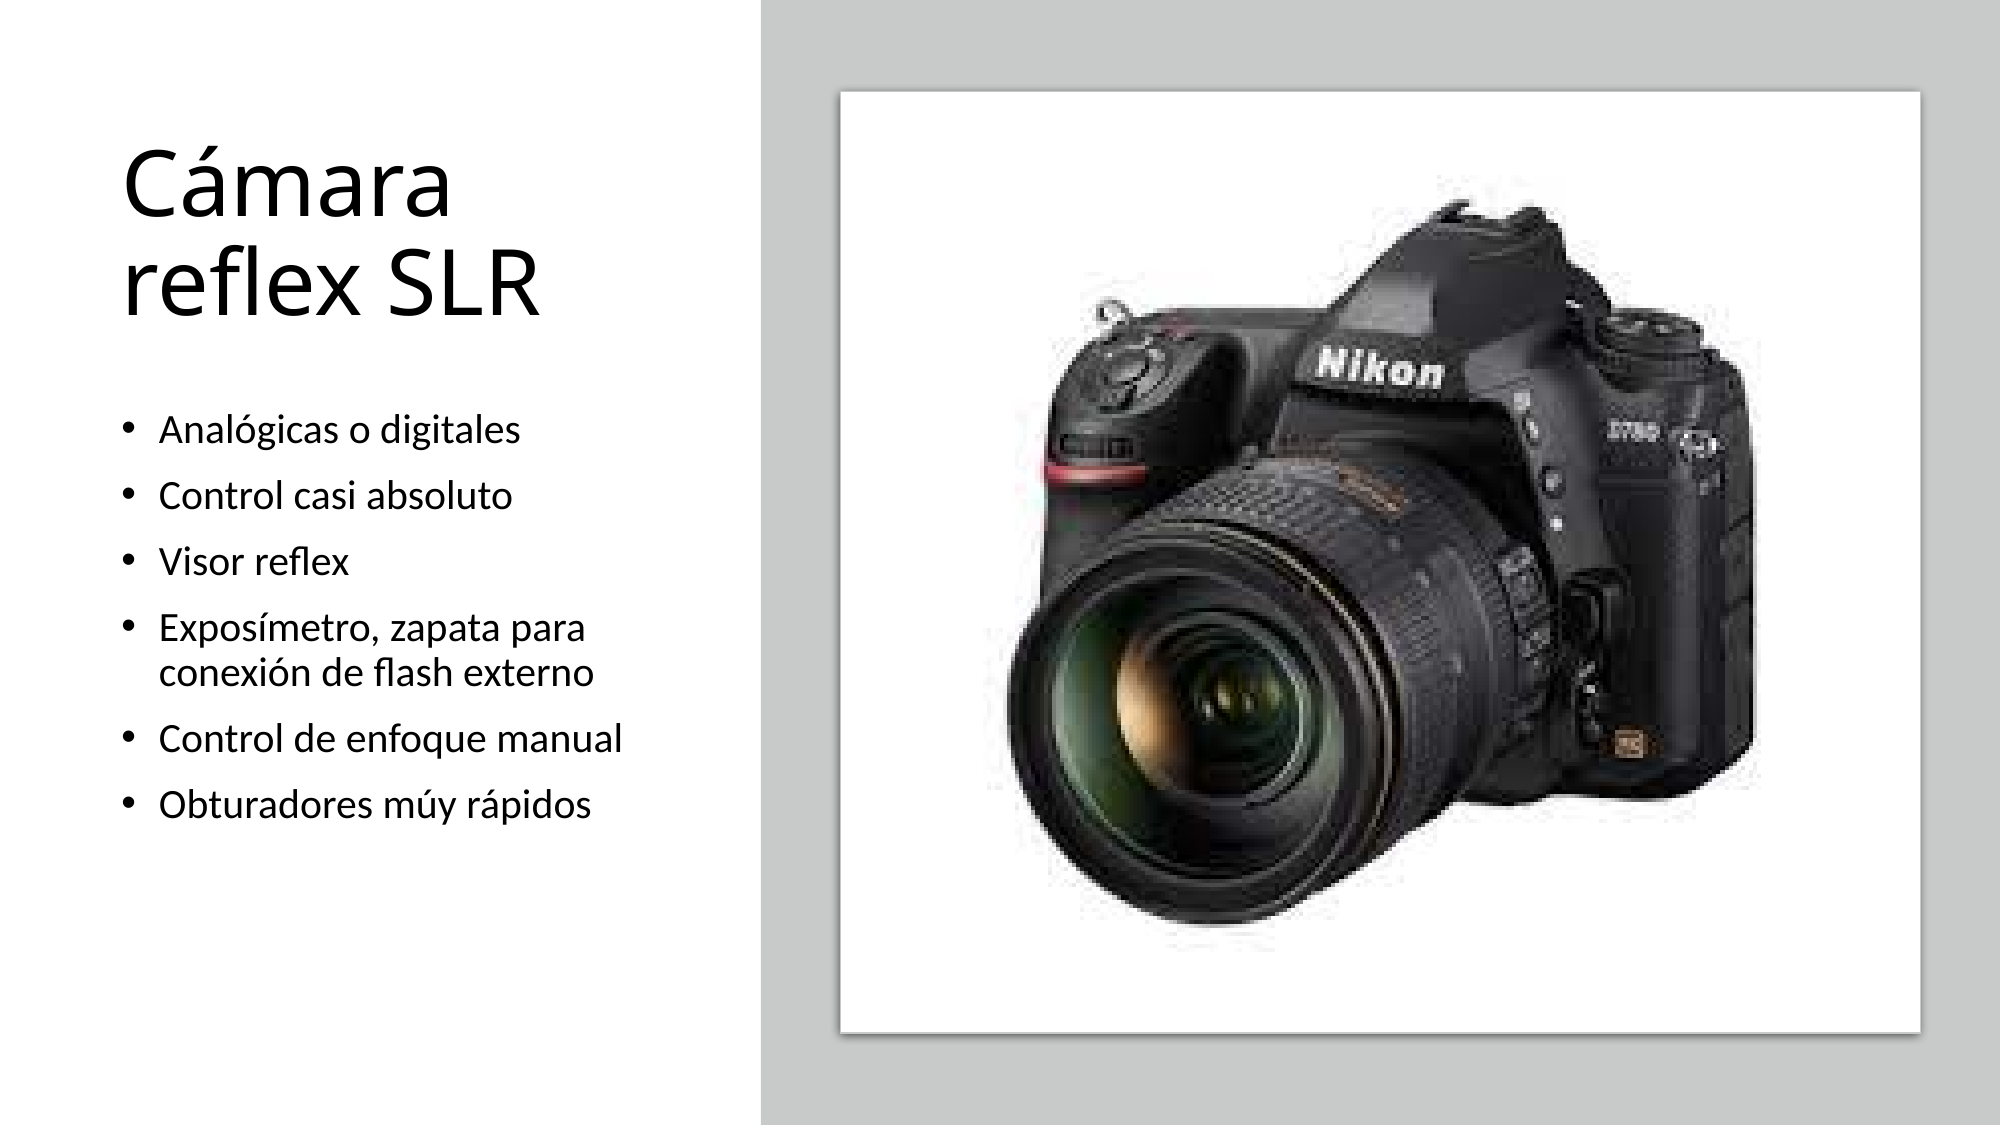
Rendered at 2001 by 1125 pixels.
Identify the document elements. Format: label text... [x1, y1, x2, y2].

text_box [760, 0, 2000, 1125]
text_box [839, 90, 1922, 1034]
picture [886, 143, 1875, 982]
list Analógicas o digitales Control casi absoluto Visor reflex Exposímetro, zapata para conexión de flash externo Control de enfoque manual Obturadores múy rápidos [106, 399, 682, 1021]
title Cámara reflex SLR [106, 103, 682, 370]
